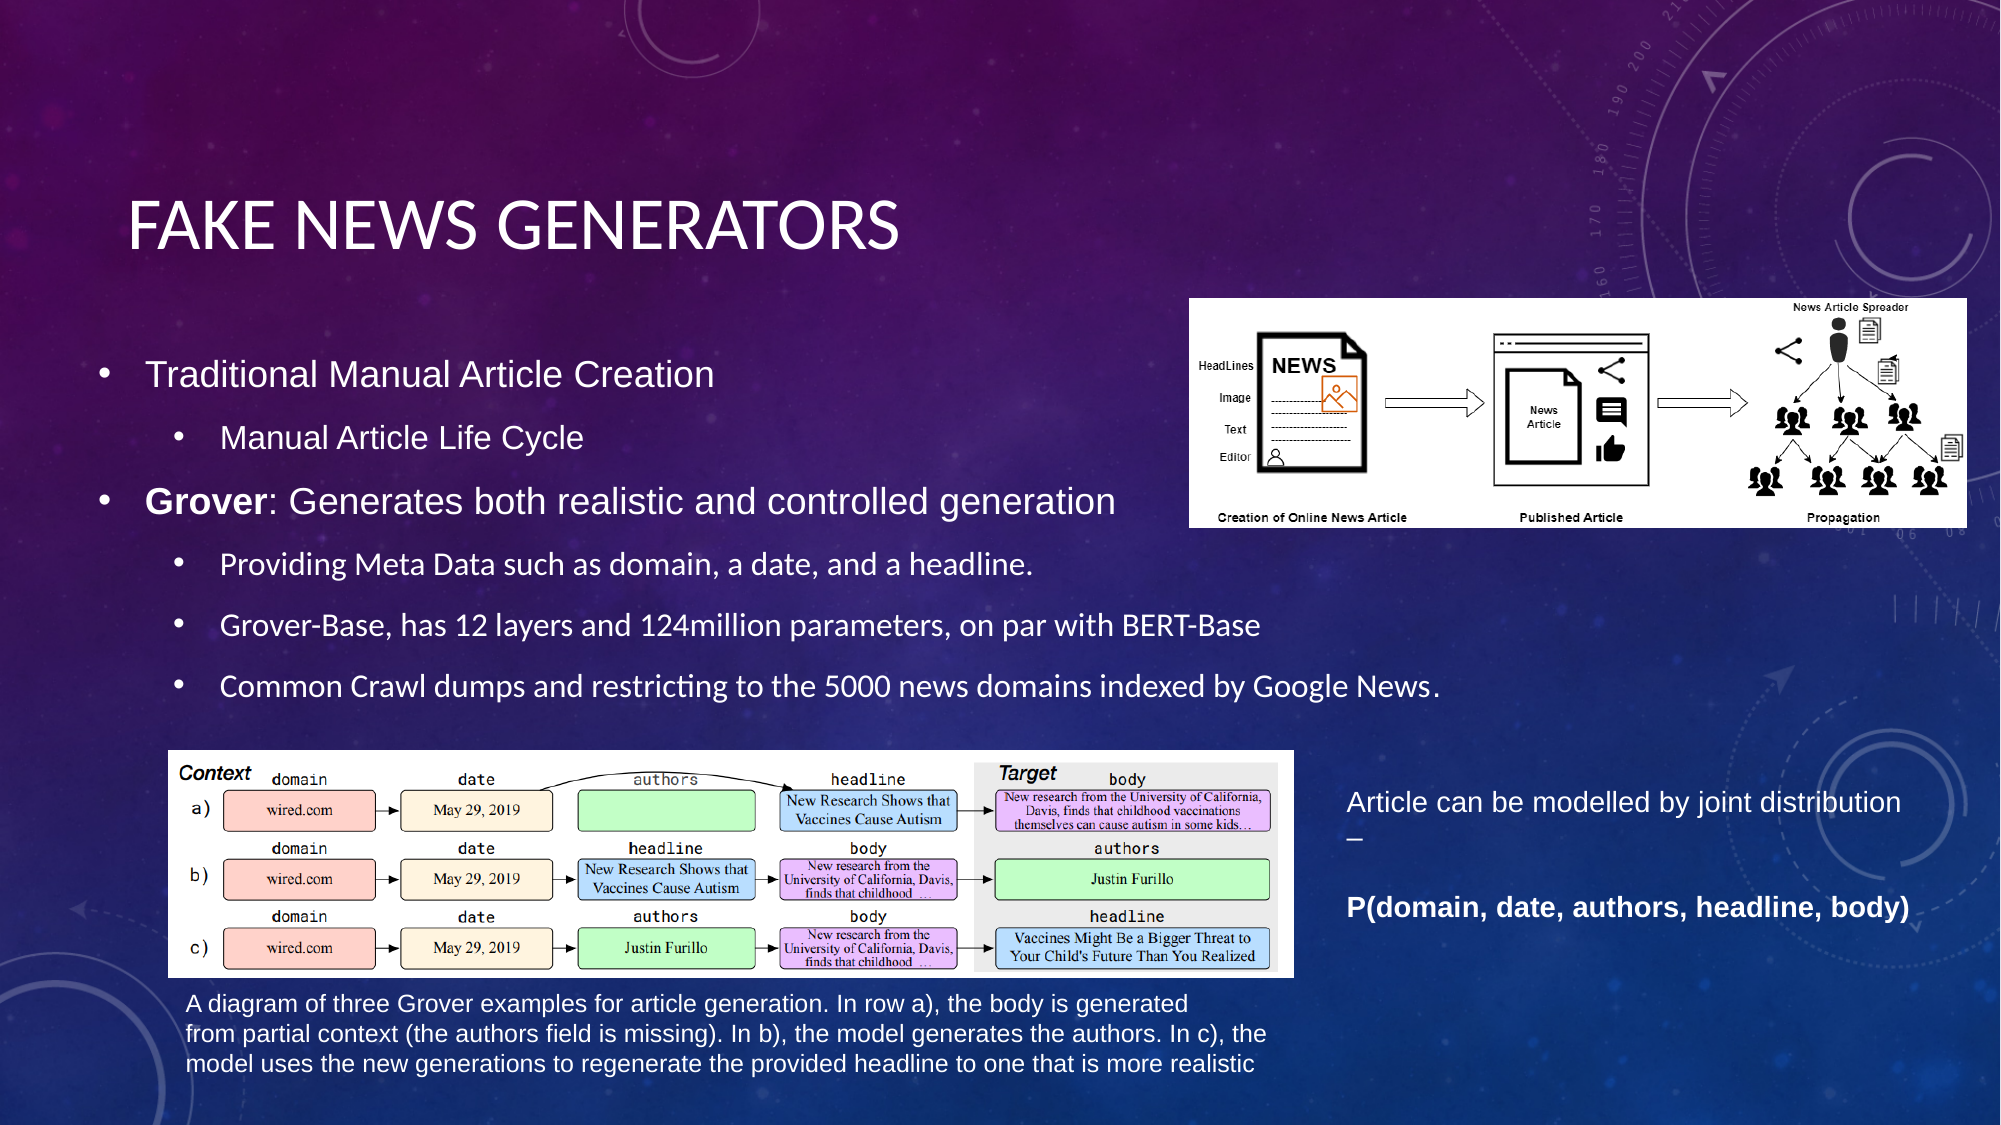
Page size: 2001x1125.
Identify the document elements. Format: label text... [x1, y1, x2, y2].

text_box Article can be modelled by joint distribution – P(domain, date, authors, headline, body) [1331, 775, 1941, 931]
text_box A diagram of three Grover examples for article generation. In row a), the body is generated from partial context (the authors field is missing). In b), the model generates the authors. In c), the model uses the new generations to regenerate the provided headline to one that is more realistic [170, 986, 1285, 1085]
list Traditional Manual Article Creation Manual Article Life Cycle Grover: Generates both realistic and controlled generation Providing Meta Data such as domain, a date, and a headline. Grover-Base, has 12 layers and 124million parameters, on par with BERT-Base Common Crawl dumps and restricting to the 5000 news domains indexed by Google News. [83, 288, 1746, 888]
picture [0, 0, 2001, 1125]
title FAKE NEWS GENERATORS [112, 99, 1775, 297]
